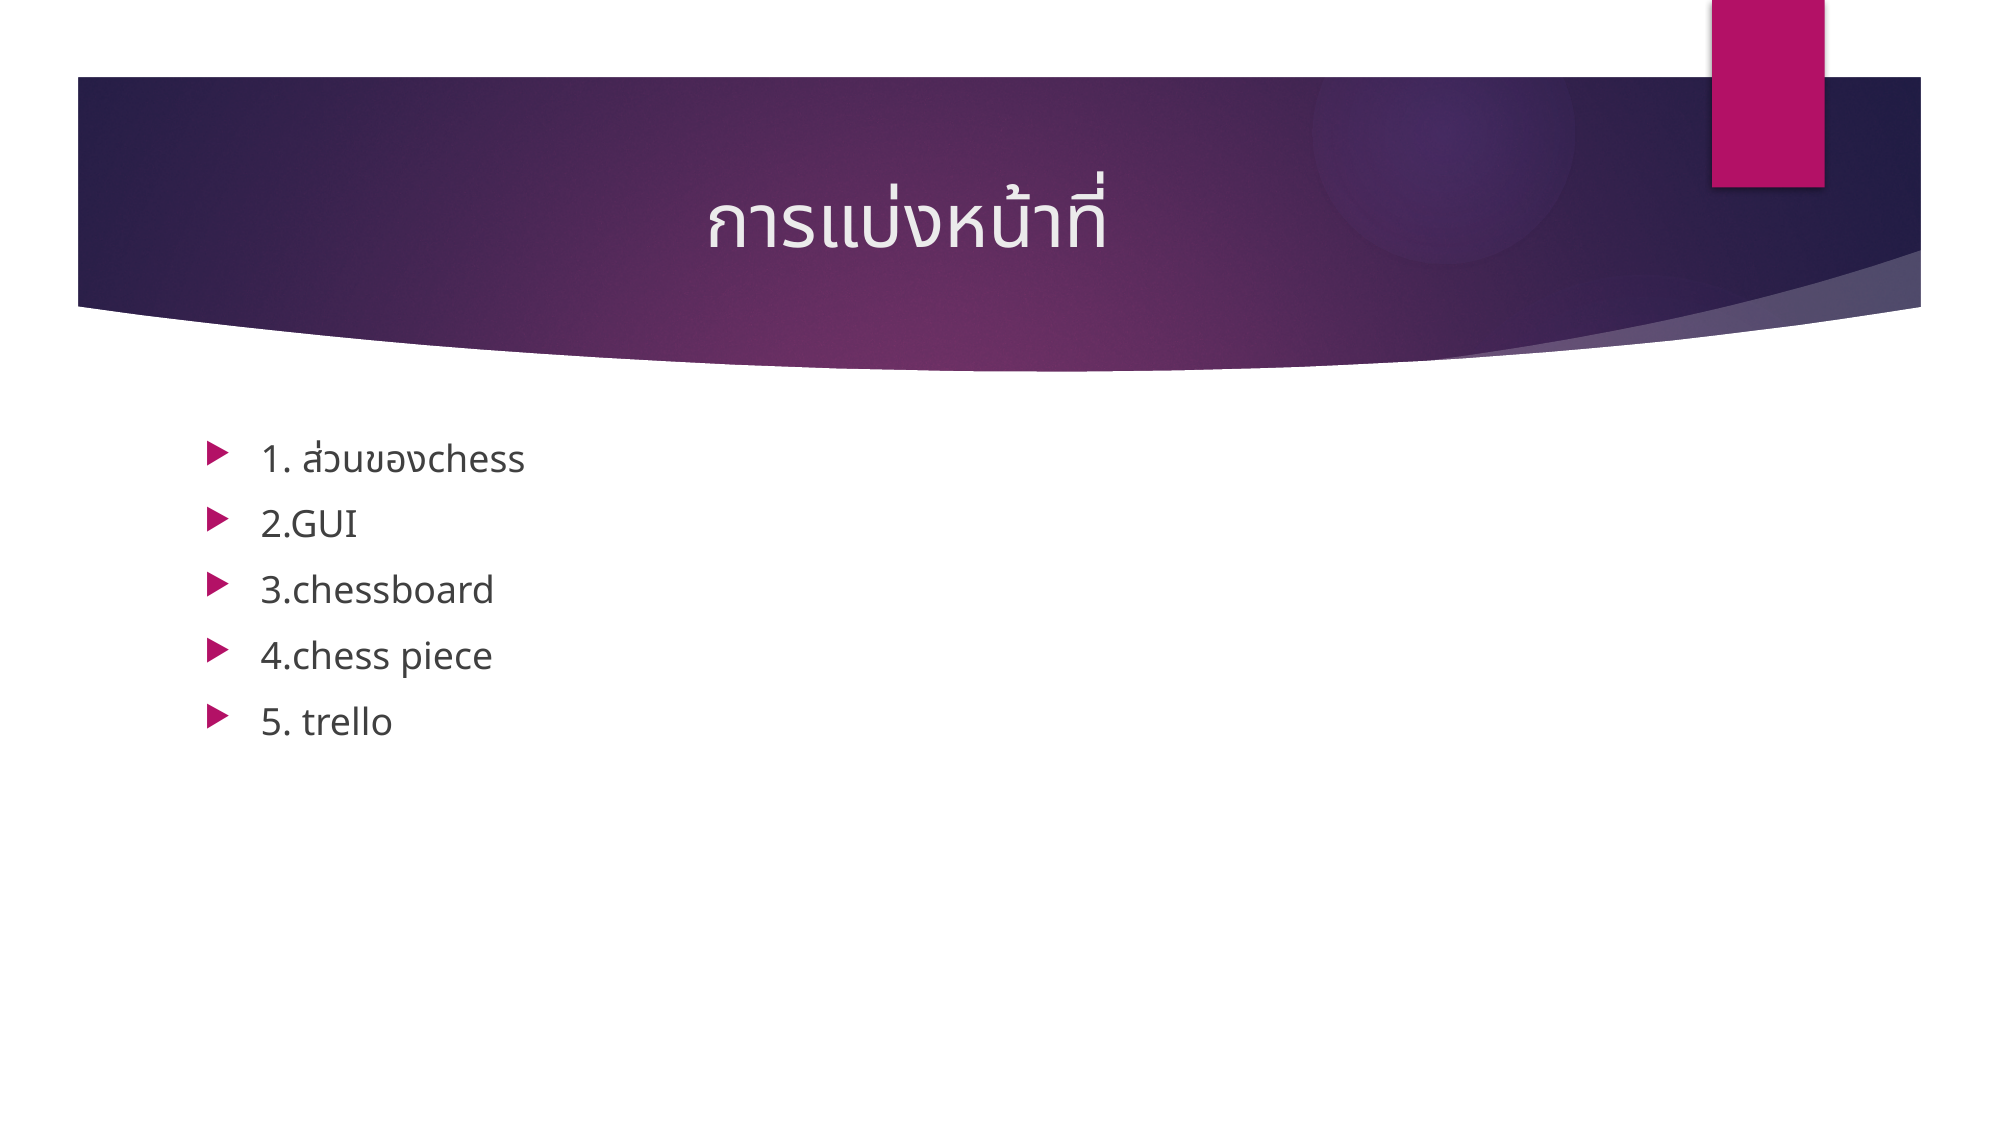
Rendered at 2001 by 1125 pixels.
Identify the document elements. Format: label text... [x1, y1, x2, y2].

list 1. ส่วนของchess 2.GUI 3.chessboard 4.chess piece 5. trello [189, 427, 1638, 988]
title การแบ่งหน้าที่ [189, 159, 1627, 276]
